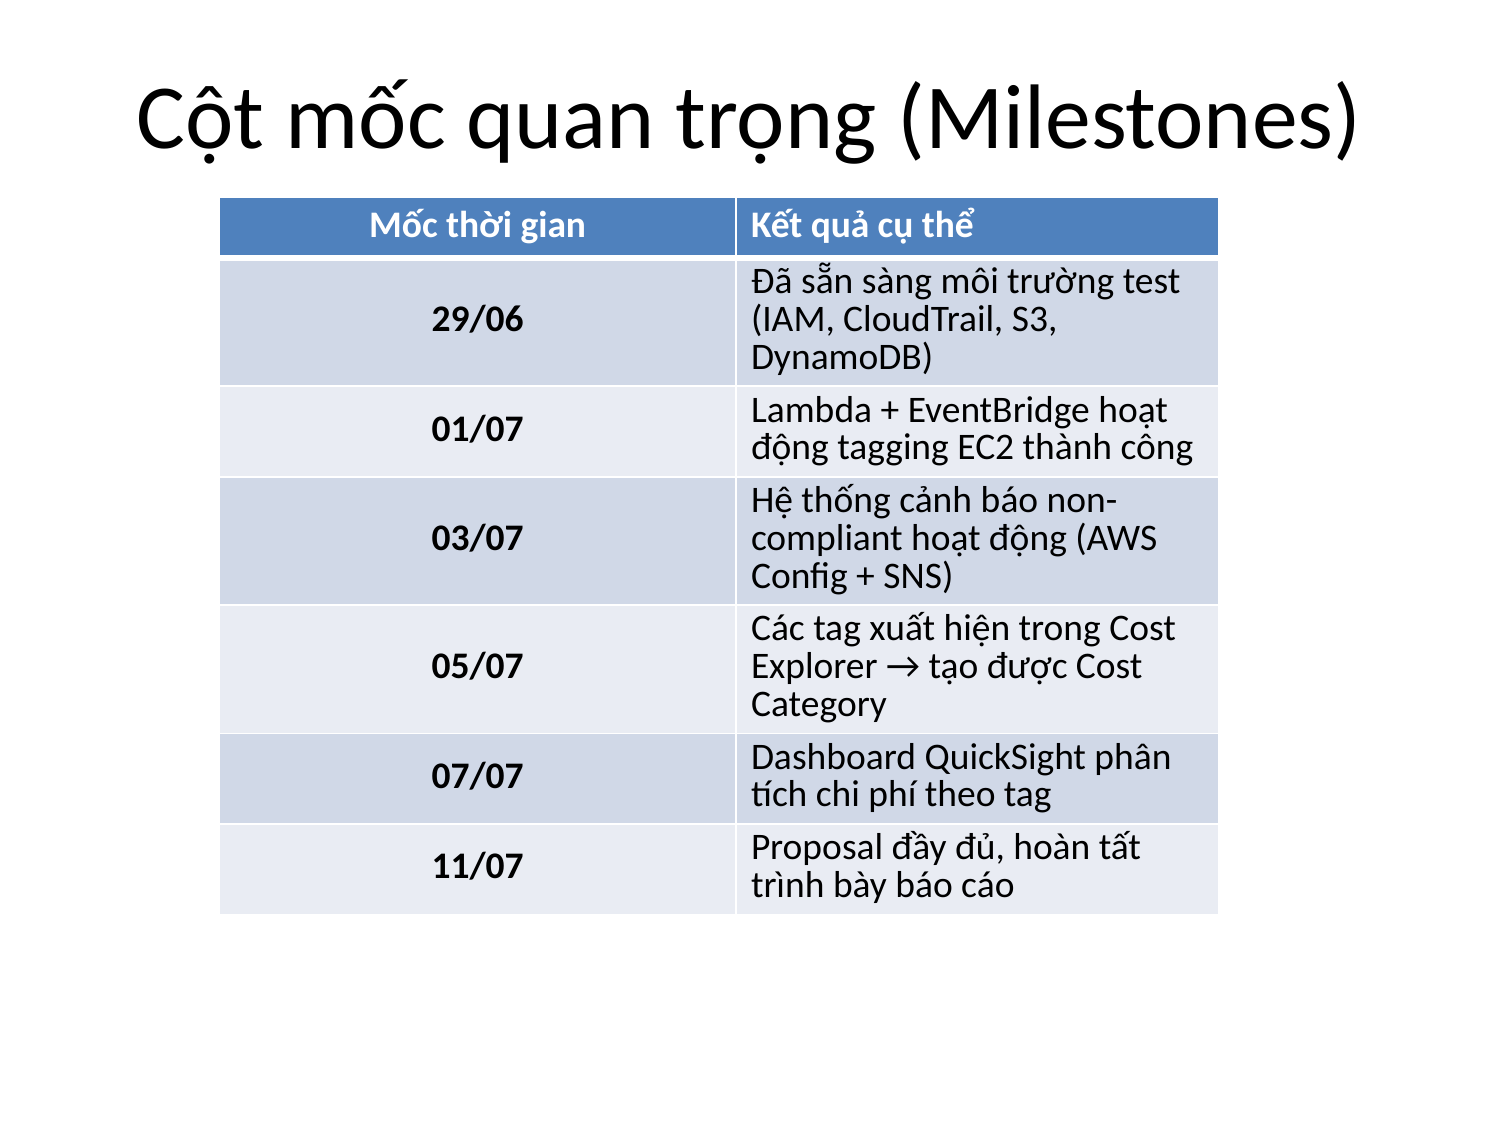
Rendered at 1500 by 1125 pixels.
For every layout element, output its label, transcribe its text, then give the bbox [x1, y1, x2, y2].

table_cell 05/07 [220, 606, 735, 733]
title Cột mốc quan trọng (Milestones) [75, 45, 1425, 180]
table_cell 29/06 [220, 261, 735, 385]
table_cell Lambda + EventBridge hoạt động tagging EC2 thành công [737, 387, 1218, 476]
table_cell Dashboard QuickSight phân tích chi phí theo tag [737, 734, 1218, 823]
table_cell 03/07 [220, 478, 735, 604]
table_cell 11/07 [220, 825, 735, 914]
table_cell 07/07 [220, 734, 735, 823]
table_cell Các tag xuất hiện trong Cost Explorer → tạo được Cost Category [737, 606, 1218, 733]
table_cell Proposal đầy đủ, hoàn tất trình bày báo cáo [737, 825, 1218, 914]
table_cell 01/07 [220, 387, 735, 476]
table_cell Đã sẵn sàng môi trường test (IAM, CloudTrail, S3, DynamoDB) [737, 261, 1218, 385]
table_header Kết quả cụ thể [737, 198, 1218, 255]
table_header Mốc thời gian [220, 198, 735, 255]
table_cell Hệ thống cảnh báo non-compliant hoạt động (AWS Config + SNS) [737, 478, 1218, 604]
